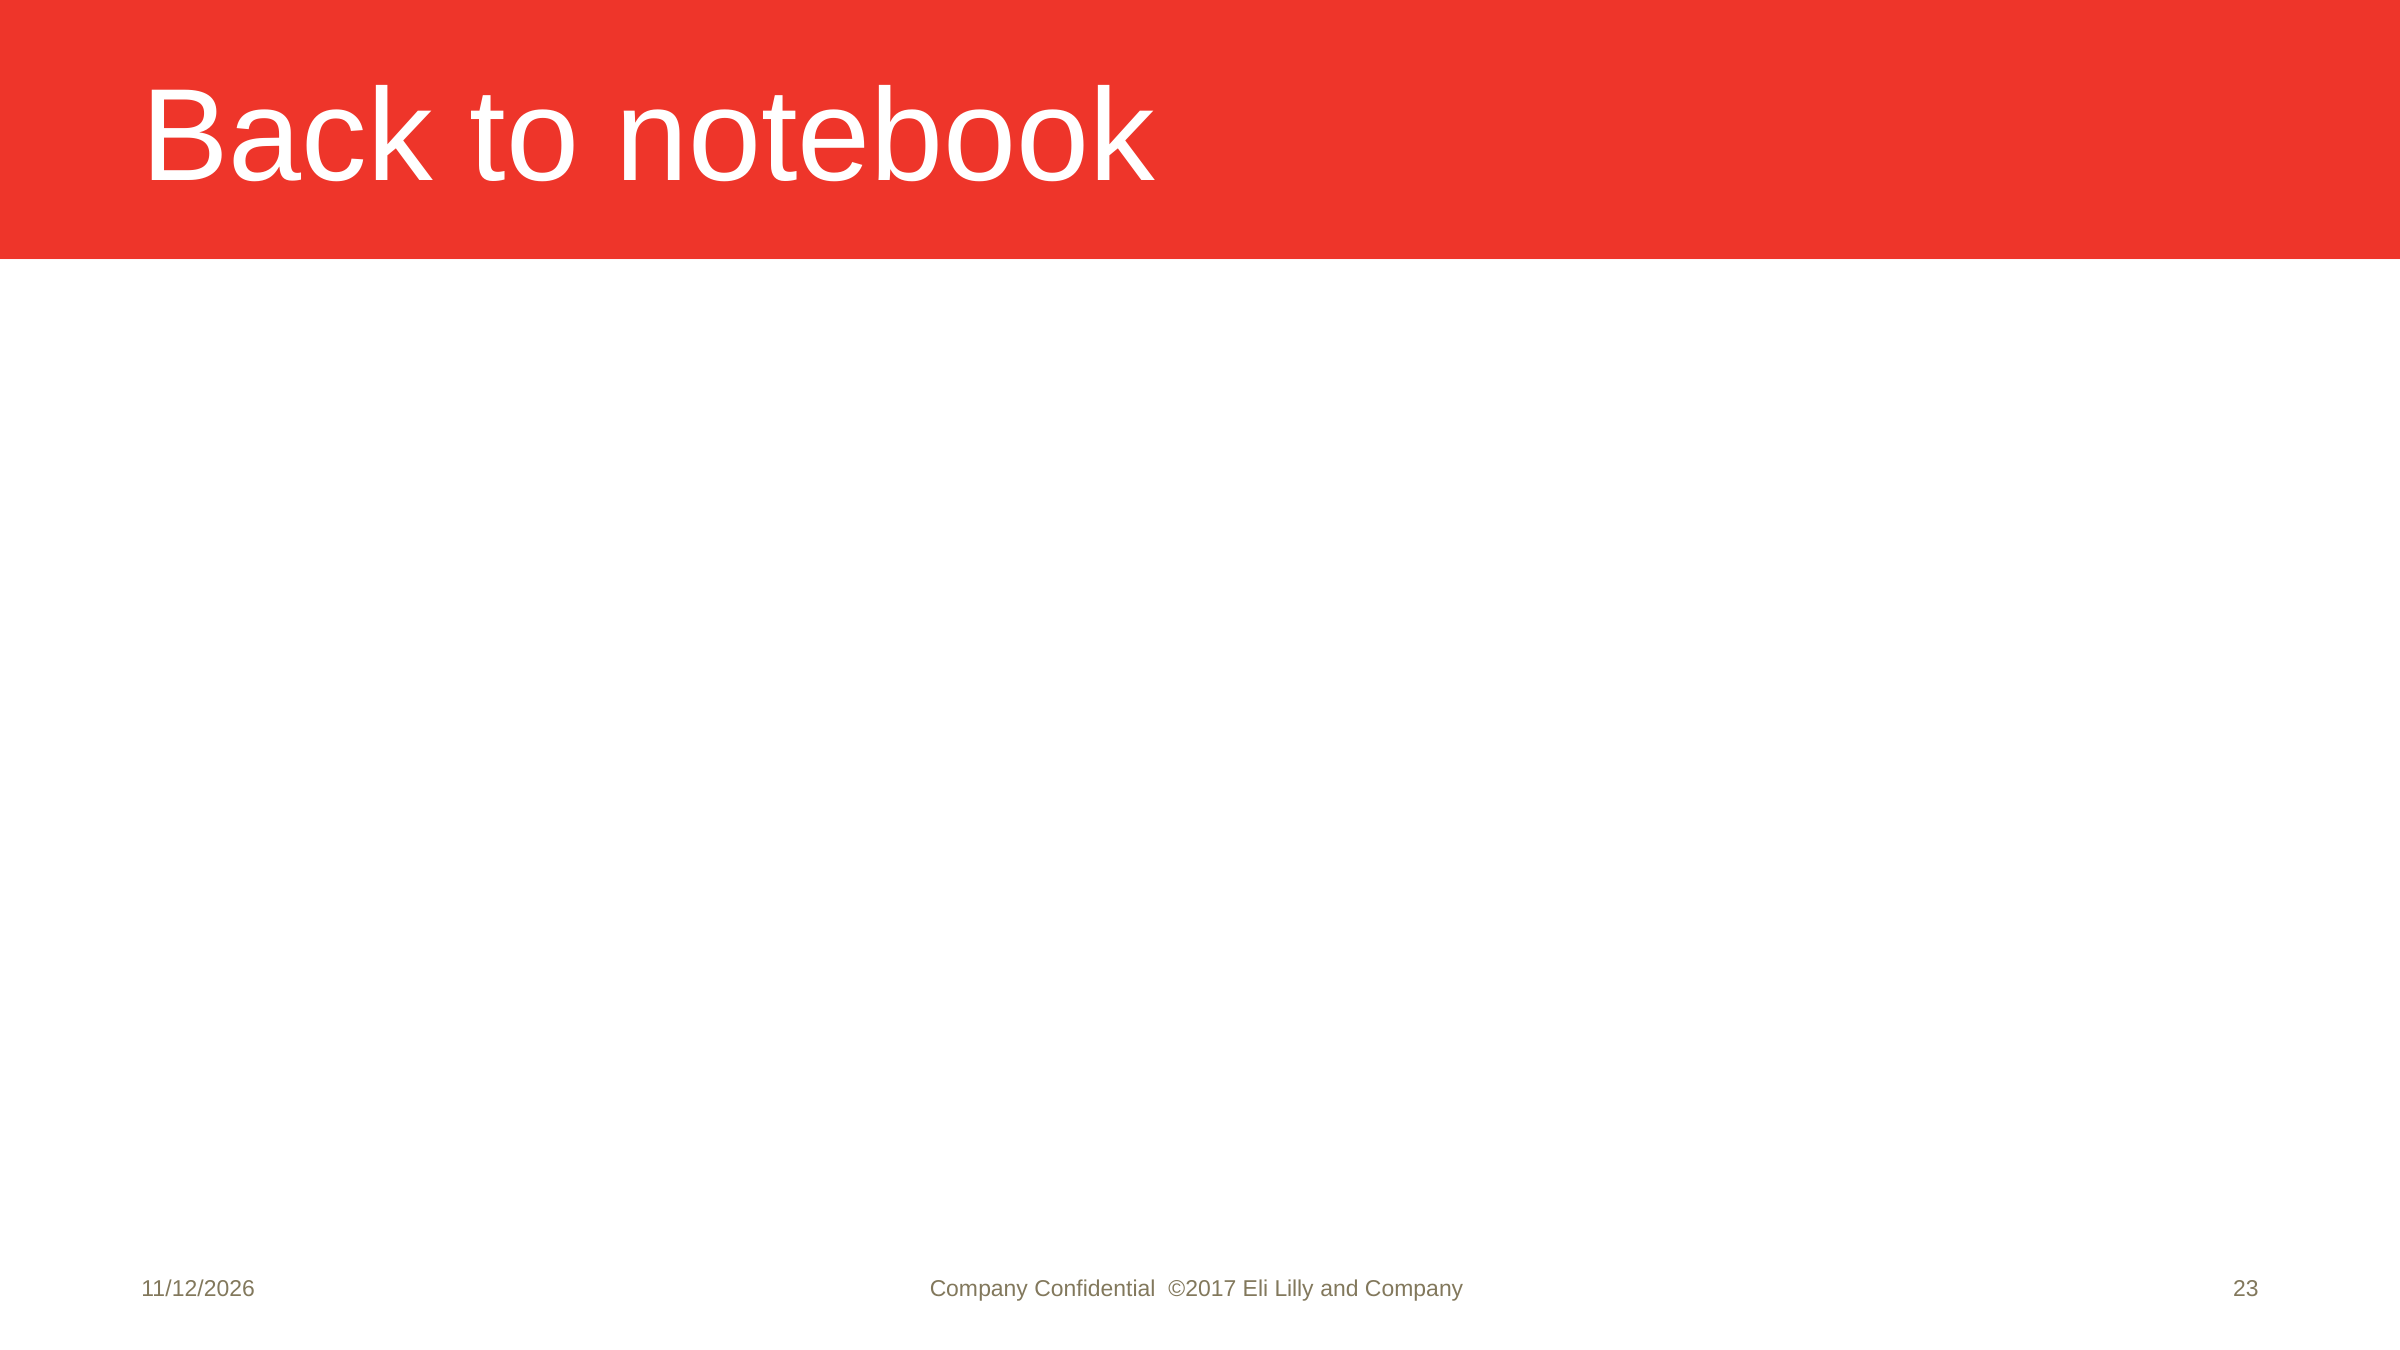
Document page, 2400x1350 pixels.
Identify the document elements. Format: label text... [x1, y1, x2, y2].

footer Company Confidential ©2017 Eli Lilly and Company [819, 1251, 1580, 1324]
title Back to notebook [120, 15, 2280, 241]
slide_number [120, 1251, 680, 1324]
picture [0, 0, 2400, 1350]
slide_number 23 [1719, 1251, 2280, 1324]
